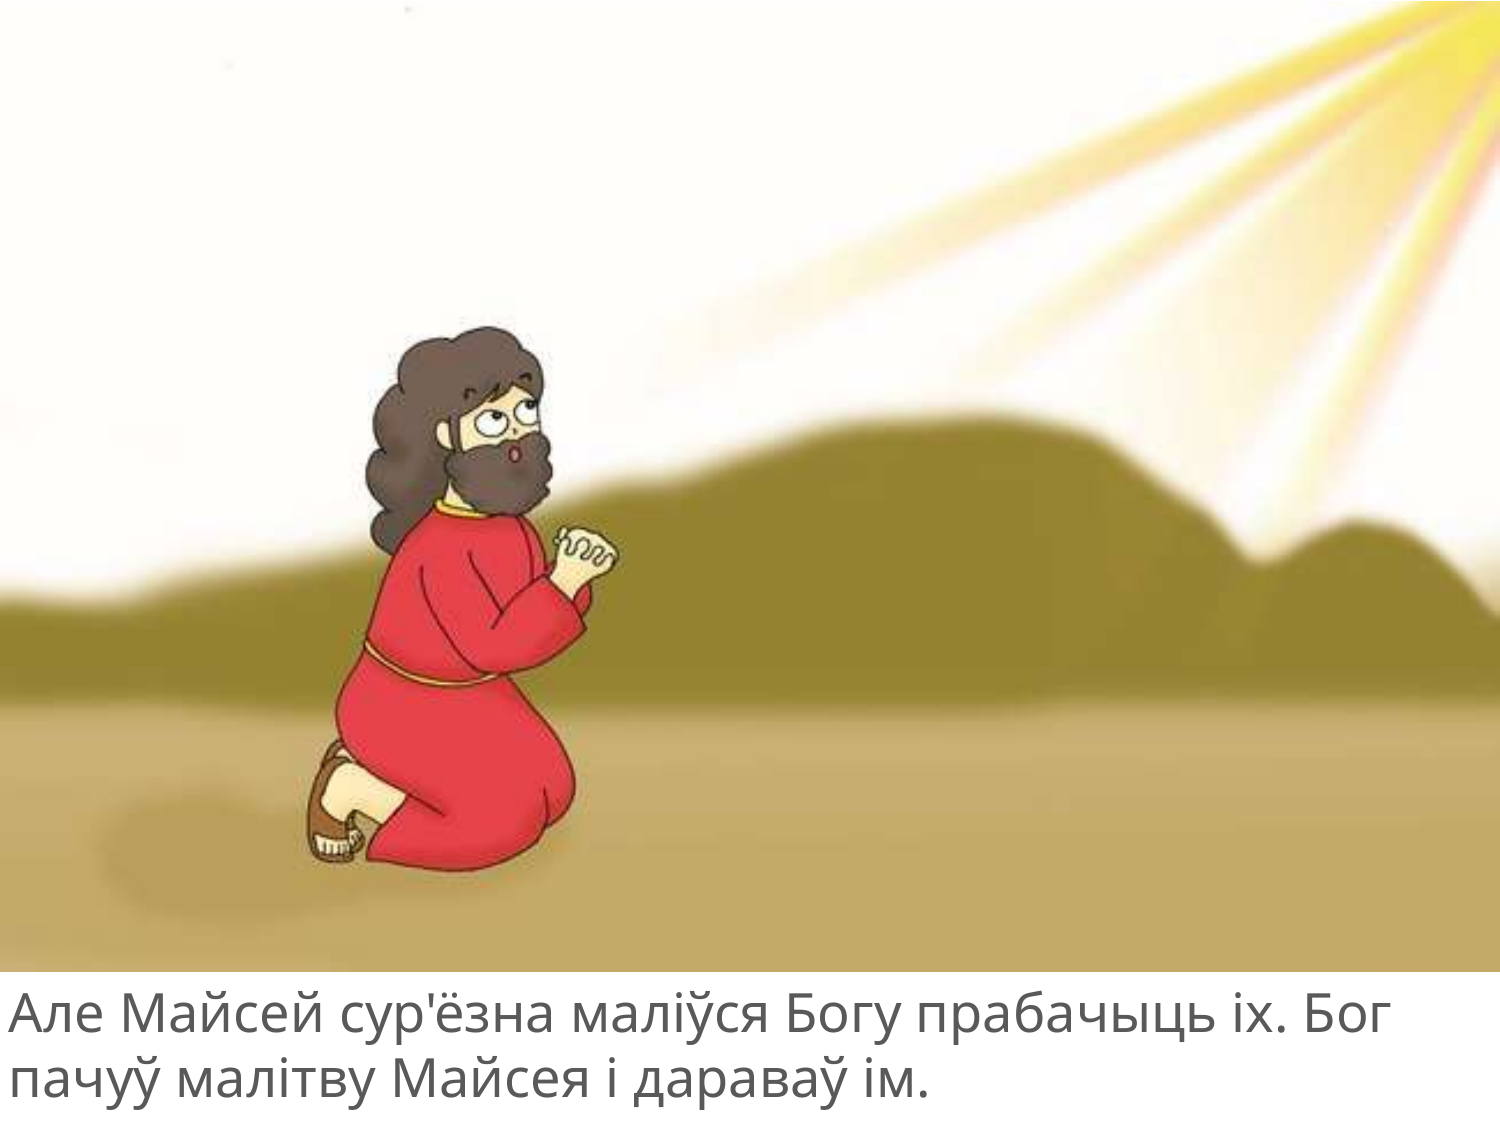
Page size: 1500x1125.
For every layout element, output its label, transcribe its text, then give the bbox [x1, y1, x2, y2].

picture [0, 0, 1500, 972]
text_box Але Майсей сур'ёзна маліўся Богу прабачыць іх. Бог пачуў малітву Майсея і дараваў ім. [0, 979, 1500, 1116]
